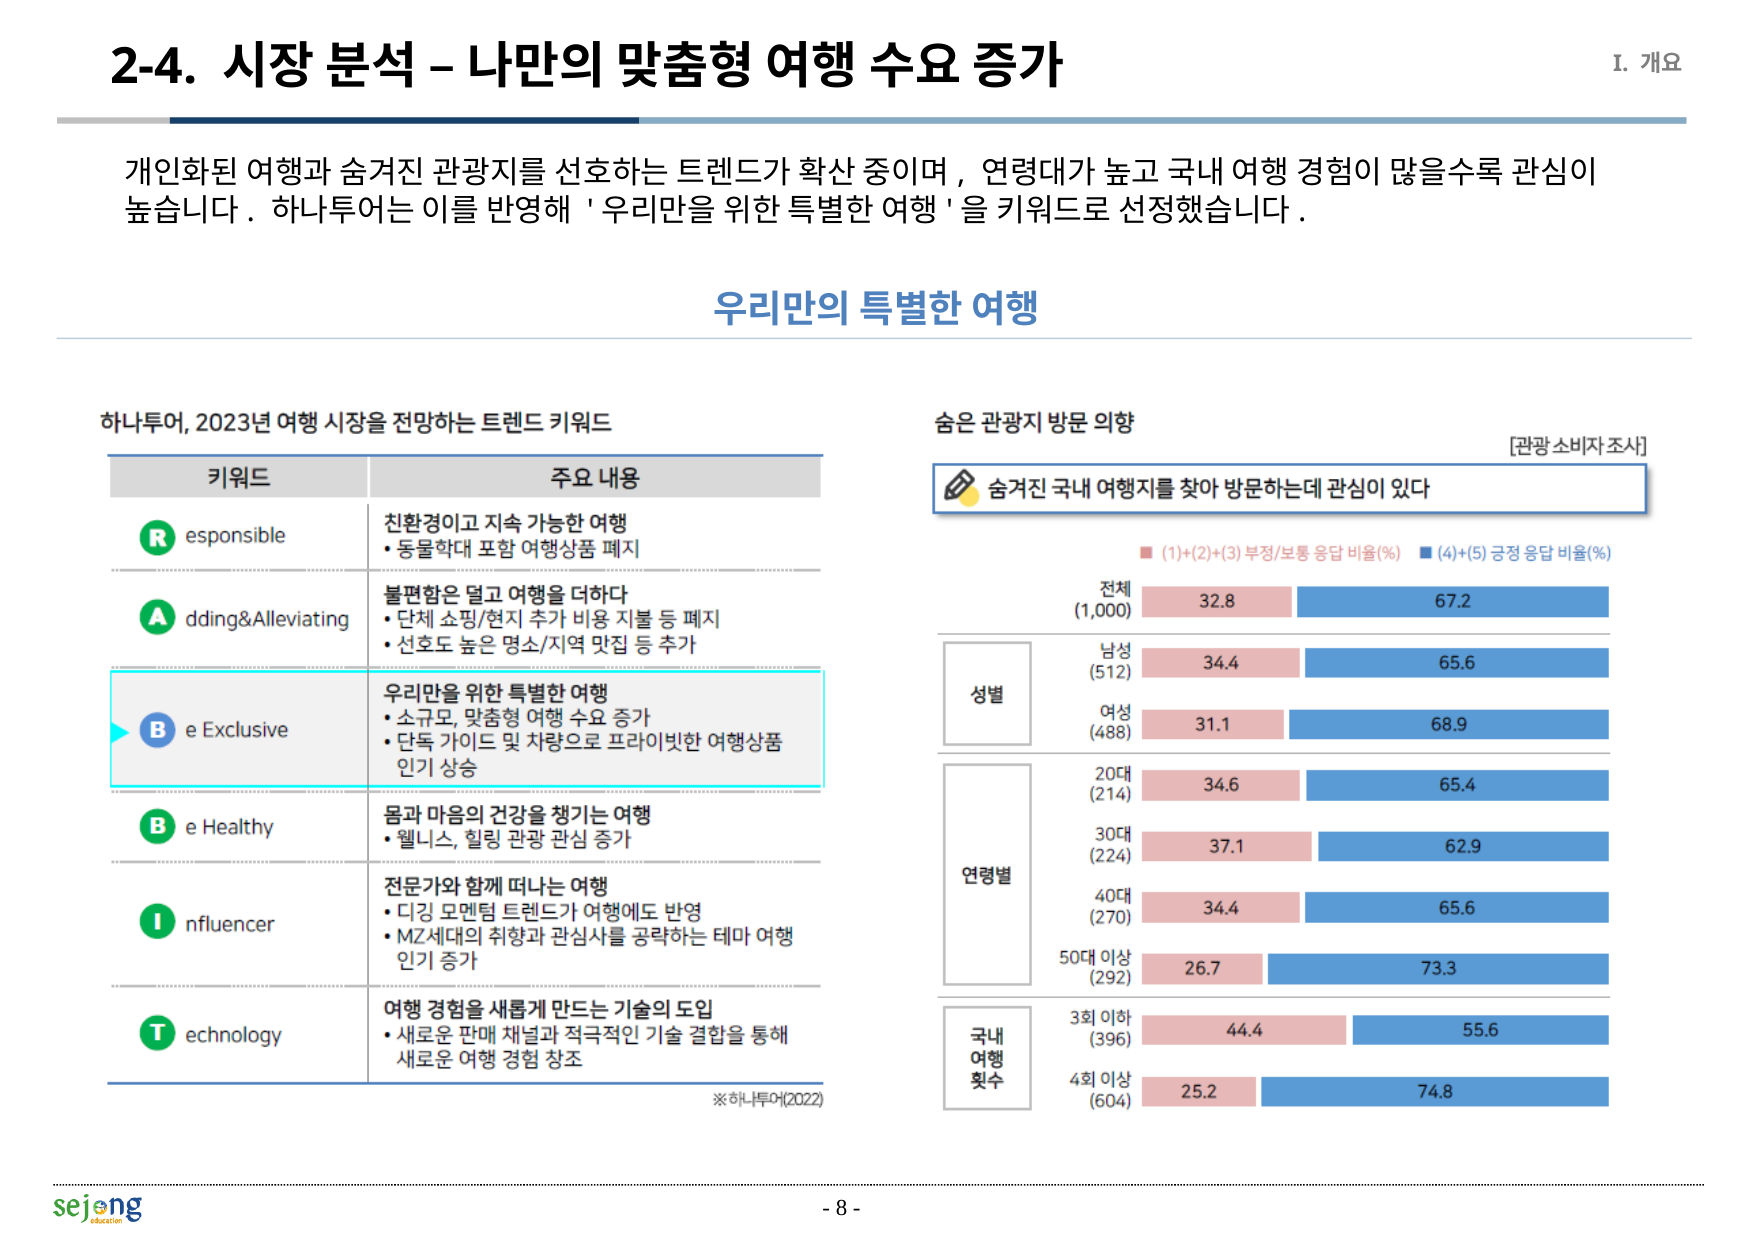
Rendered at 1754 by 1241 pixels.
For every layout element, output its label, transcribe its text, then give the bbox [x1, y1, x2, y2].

picture [905, 407, 1675, 1120]
text_box 우리만의 특별한 여행 [559, 277, 1195, 338]
text_box 2-4. 시장 분석 – 나만의 맞춤형 여행 수요 증가 [95, 26, 1673, 102]
text_box 개인화된 여행과 숨겨진 관광지를 선호하는 트렌드가 확산 중이며, 연령대가 높고 국내 여행 경험이 많을수록 관심이 높습니다. 하나투어는 이를 반영해 '우리만을 위한 특별한 여행'을 키워드로 선정했습니다. [109, 145, 1639, 235]
picture [50, 1188, 142, 1228]
text_box I. 개요 [1150, 41, 1699, 84]
picture [79, 407, 848, 1120]
